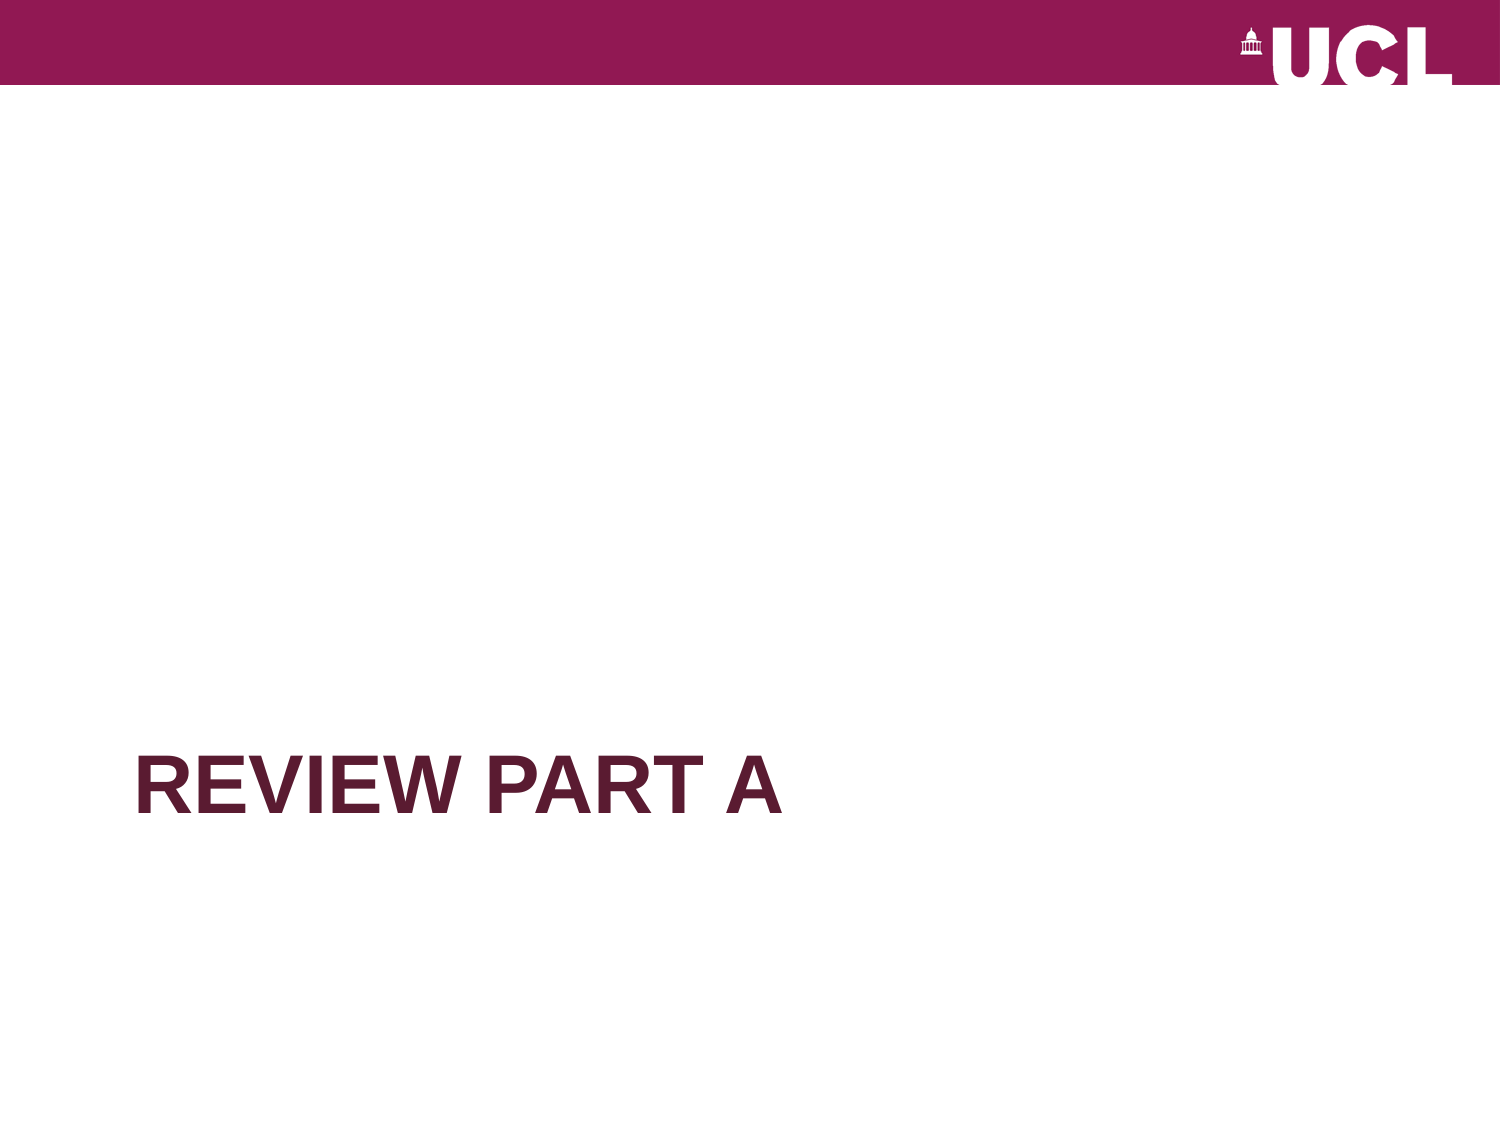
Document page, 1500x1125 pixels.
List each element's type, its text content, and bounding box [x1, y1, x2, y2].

picture [0, 0, 1500, 85]
title Review part A [118, 722, 1394, 947]
